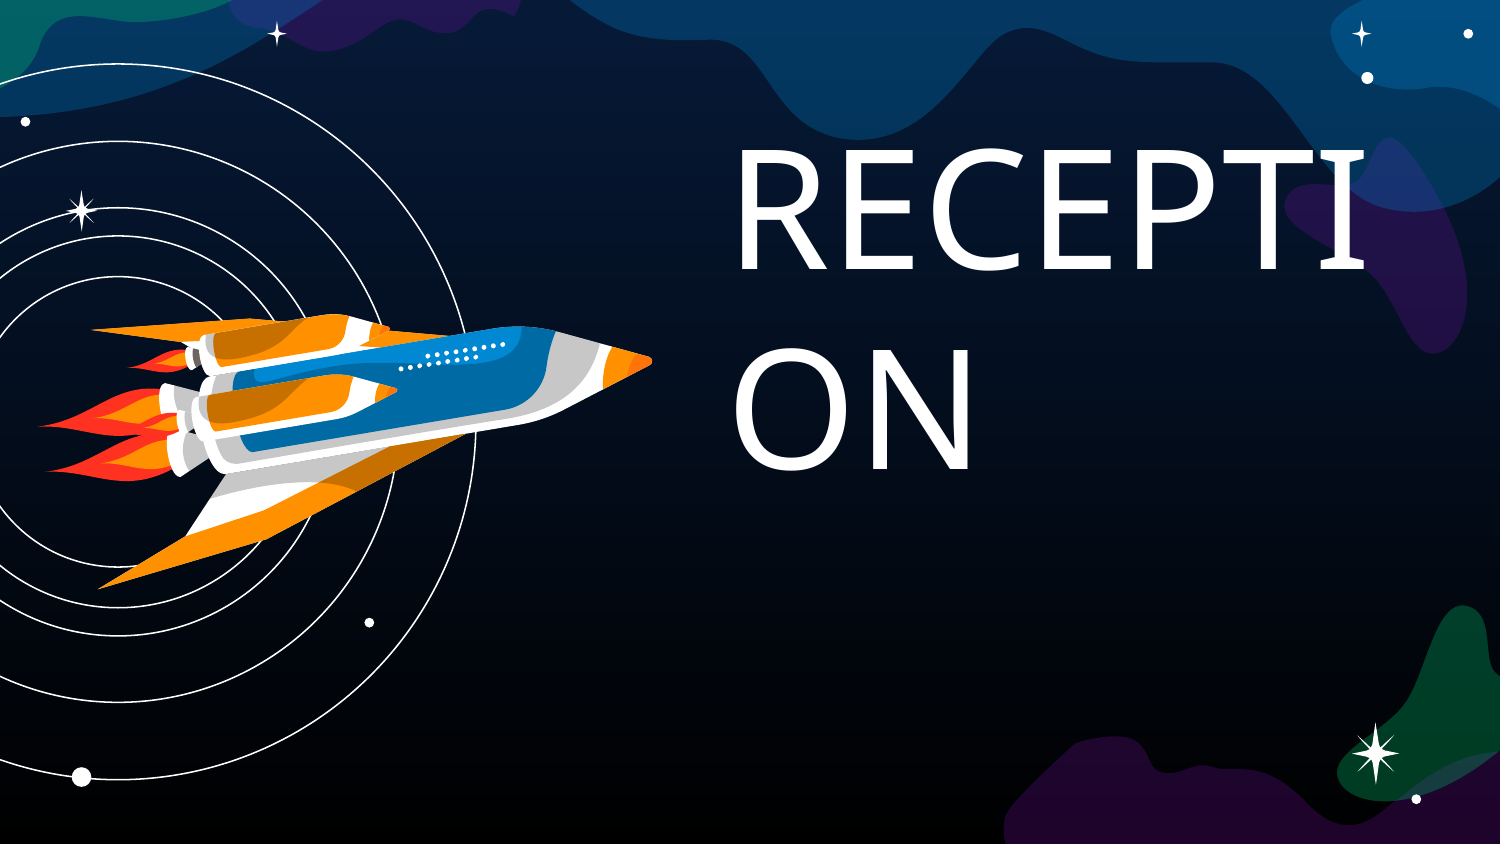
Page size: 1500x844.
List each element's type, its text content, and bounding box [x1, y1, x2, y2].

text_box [37, 313, 654, 590]
title RECEPTION [711, 314, 1423, 518]
